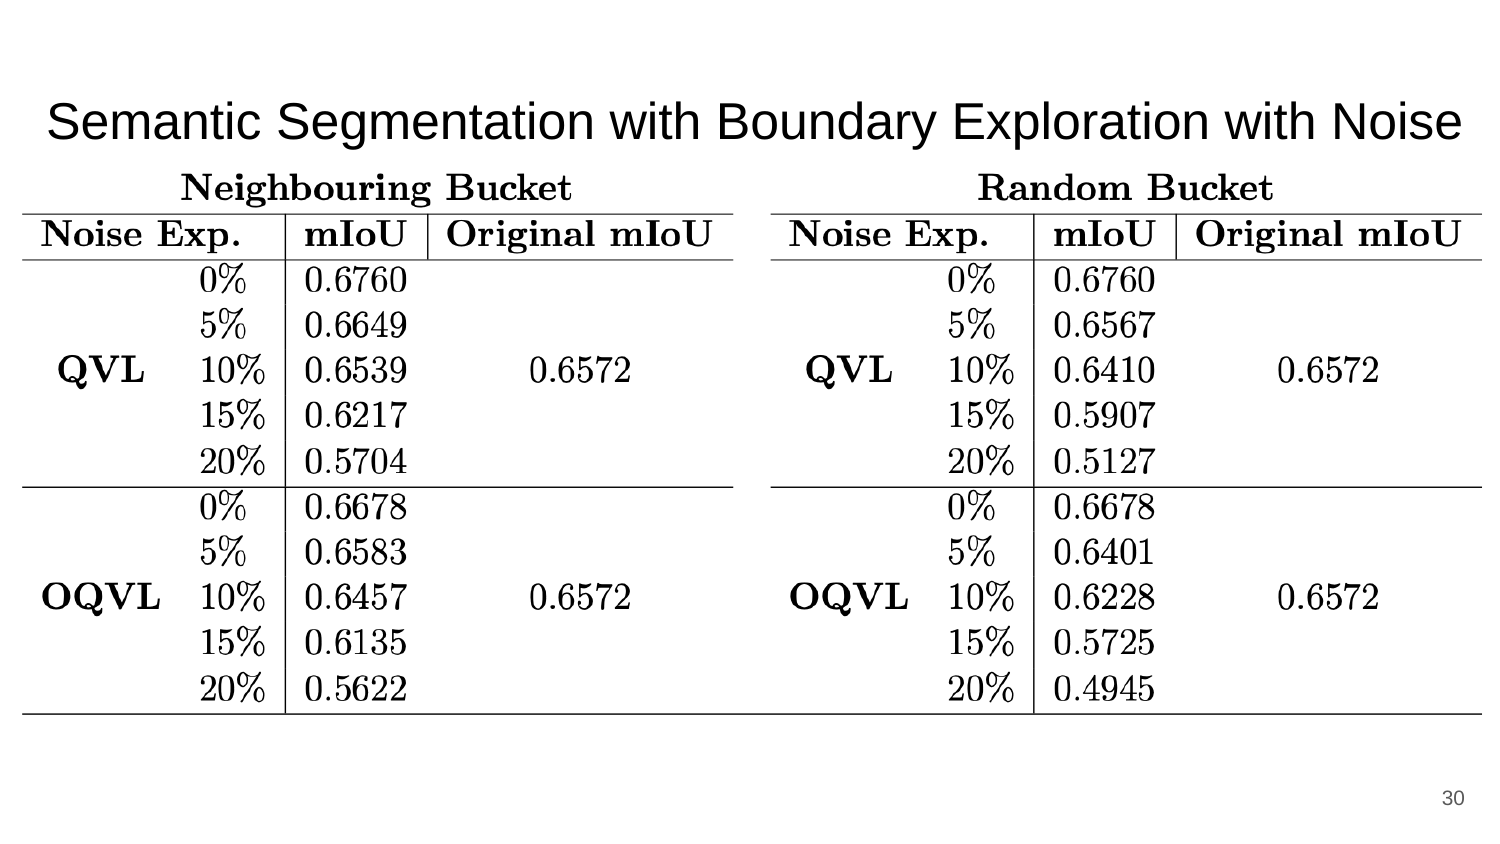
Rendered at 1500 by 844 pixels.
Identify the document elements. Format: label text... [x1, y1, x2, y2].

slide_number 30 [1389, 764, 1480, 830]
picture [17, 166, 1483, 717]
title Semantic Segmentation with Boundary Exploration with Noise [31, 72, 1500, 167]
